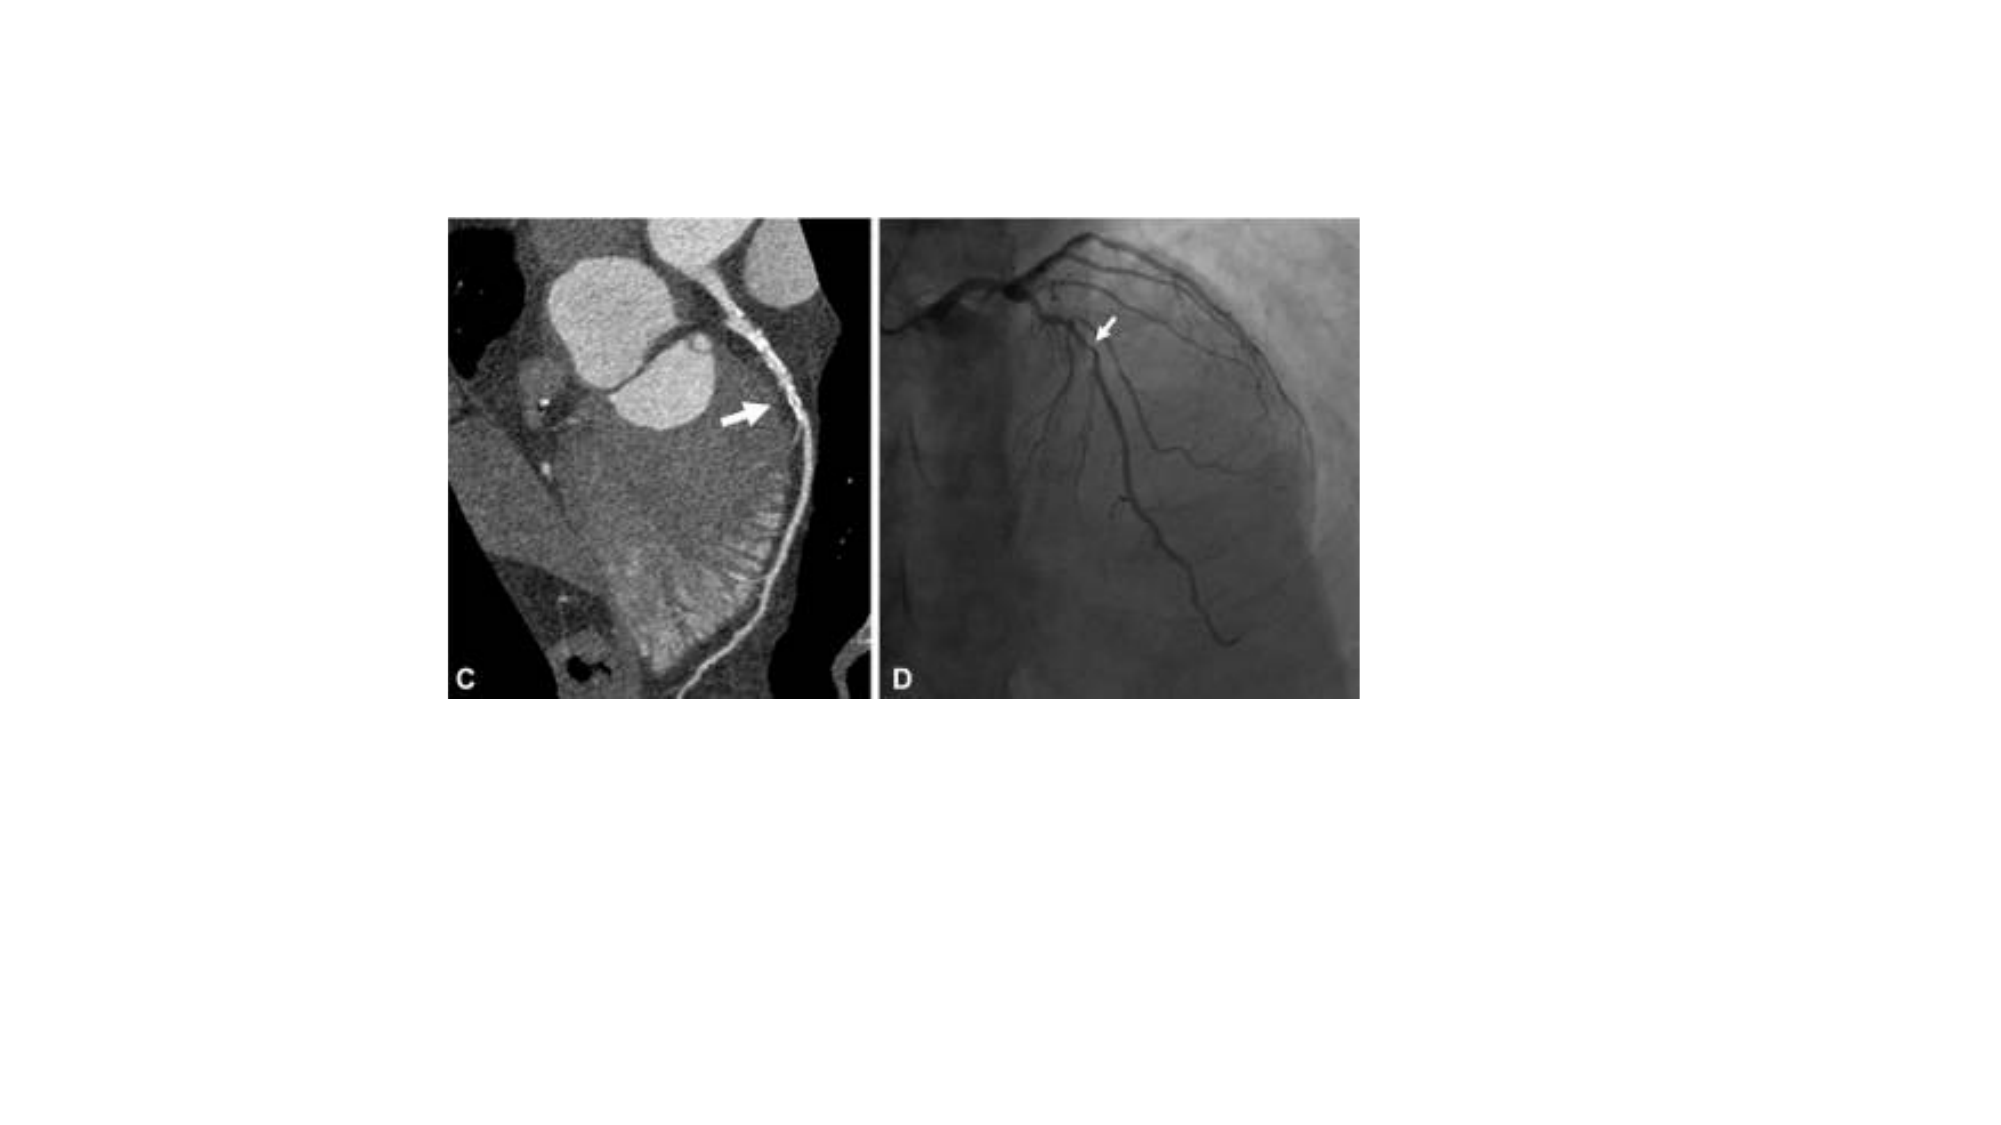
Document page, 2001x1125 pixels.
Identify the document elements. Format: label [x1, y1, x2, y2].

picture [447, 217, 1360, 699]
